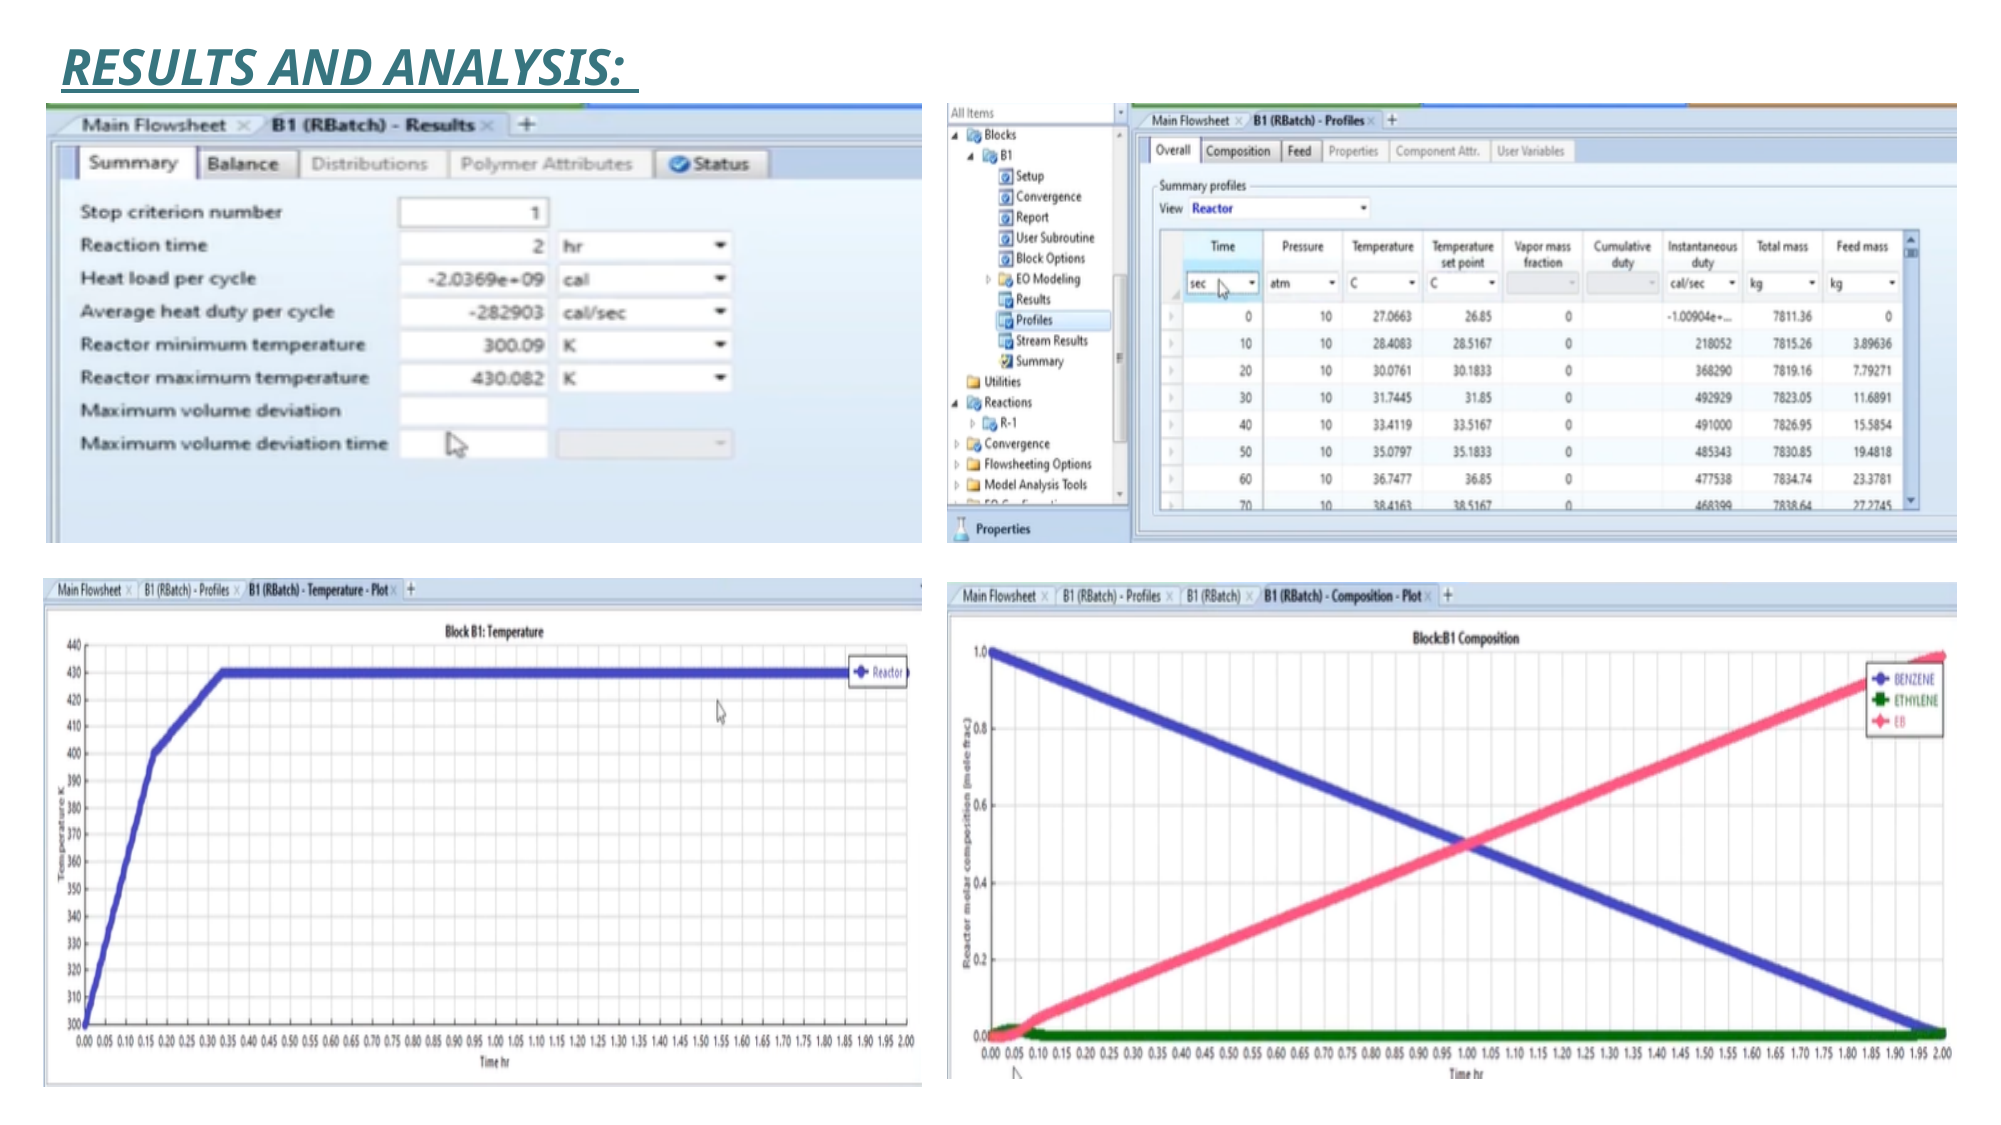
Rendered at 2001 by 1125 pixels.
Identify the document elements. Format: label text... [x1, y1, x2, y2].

picture [946, 103, 1957, 543]
picture [46, 103, 923, 543]
text_box RESULTS AND ANALYSIS: [46, 28, 1110, 103]
picture [43, 577, 923, 1087]
picture [946, 582, 1957, 1079]
